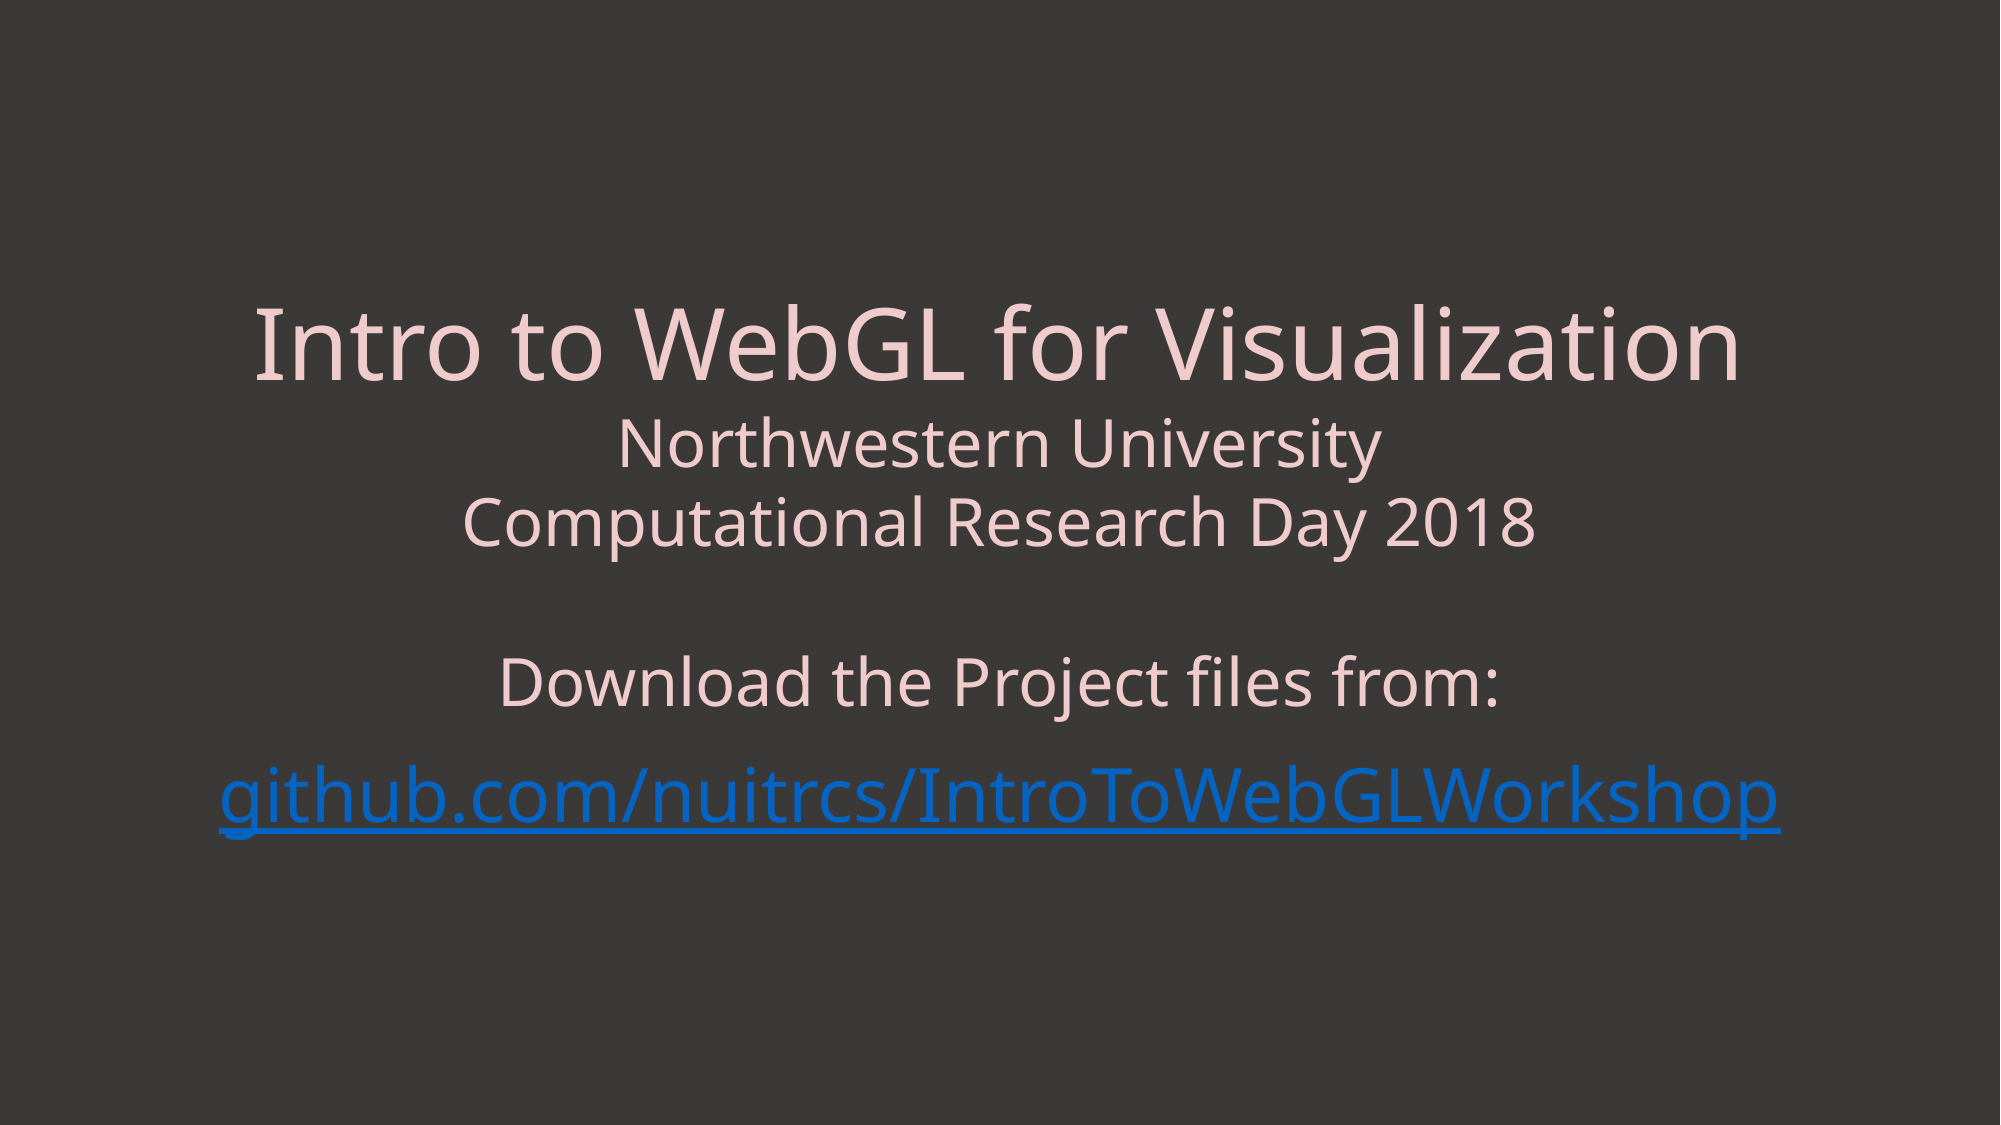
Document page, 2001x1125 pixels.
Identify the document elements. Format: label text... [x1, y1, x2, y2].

text_box Intro to WebGL for Visualization Northwestern University Computational Research Day 2018 Download the Project files from: github.com/nuitrcs/IntroToWebGLWorkshop [137, 273, 1863, 858]
